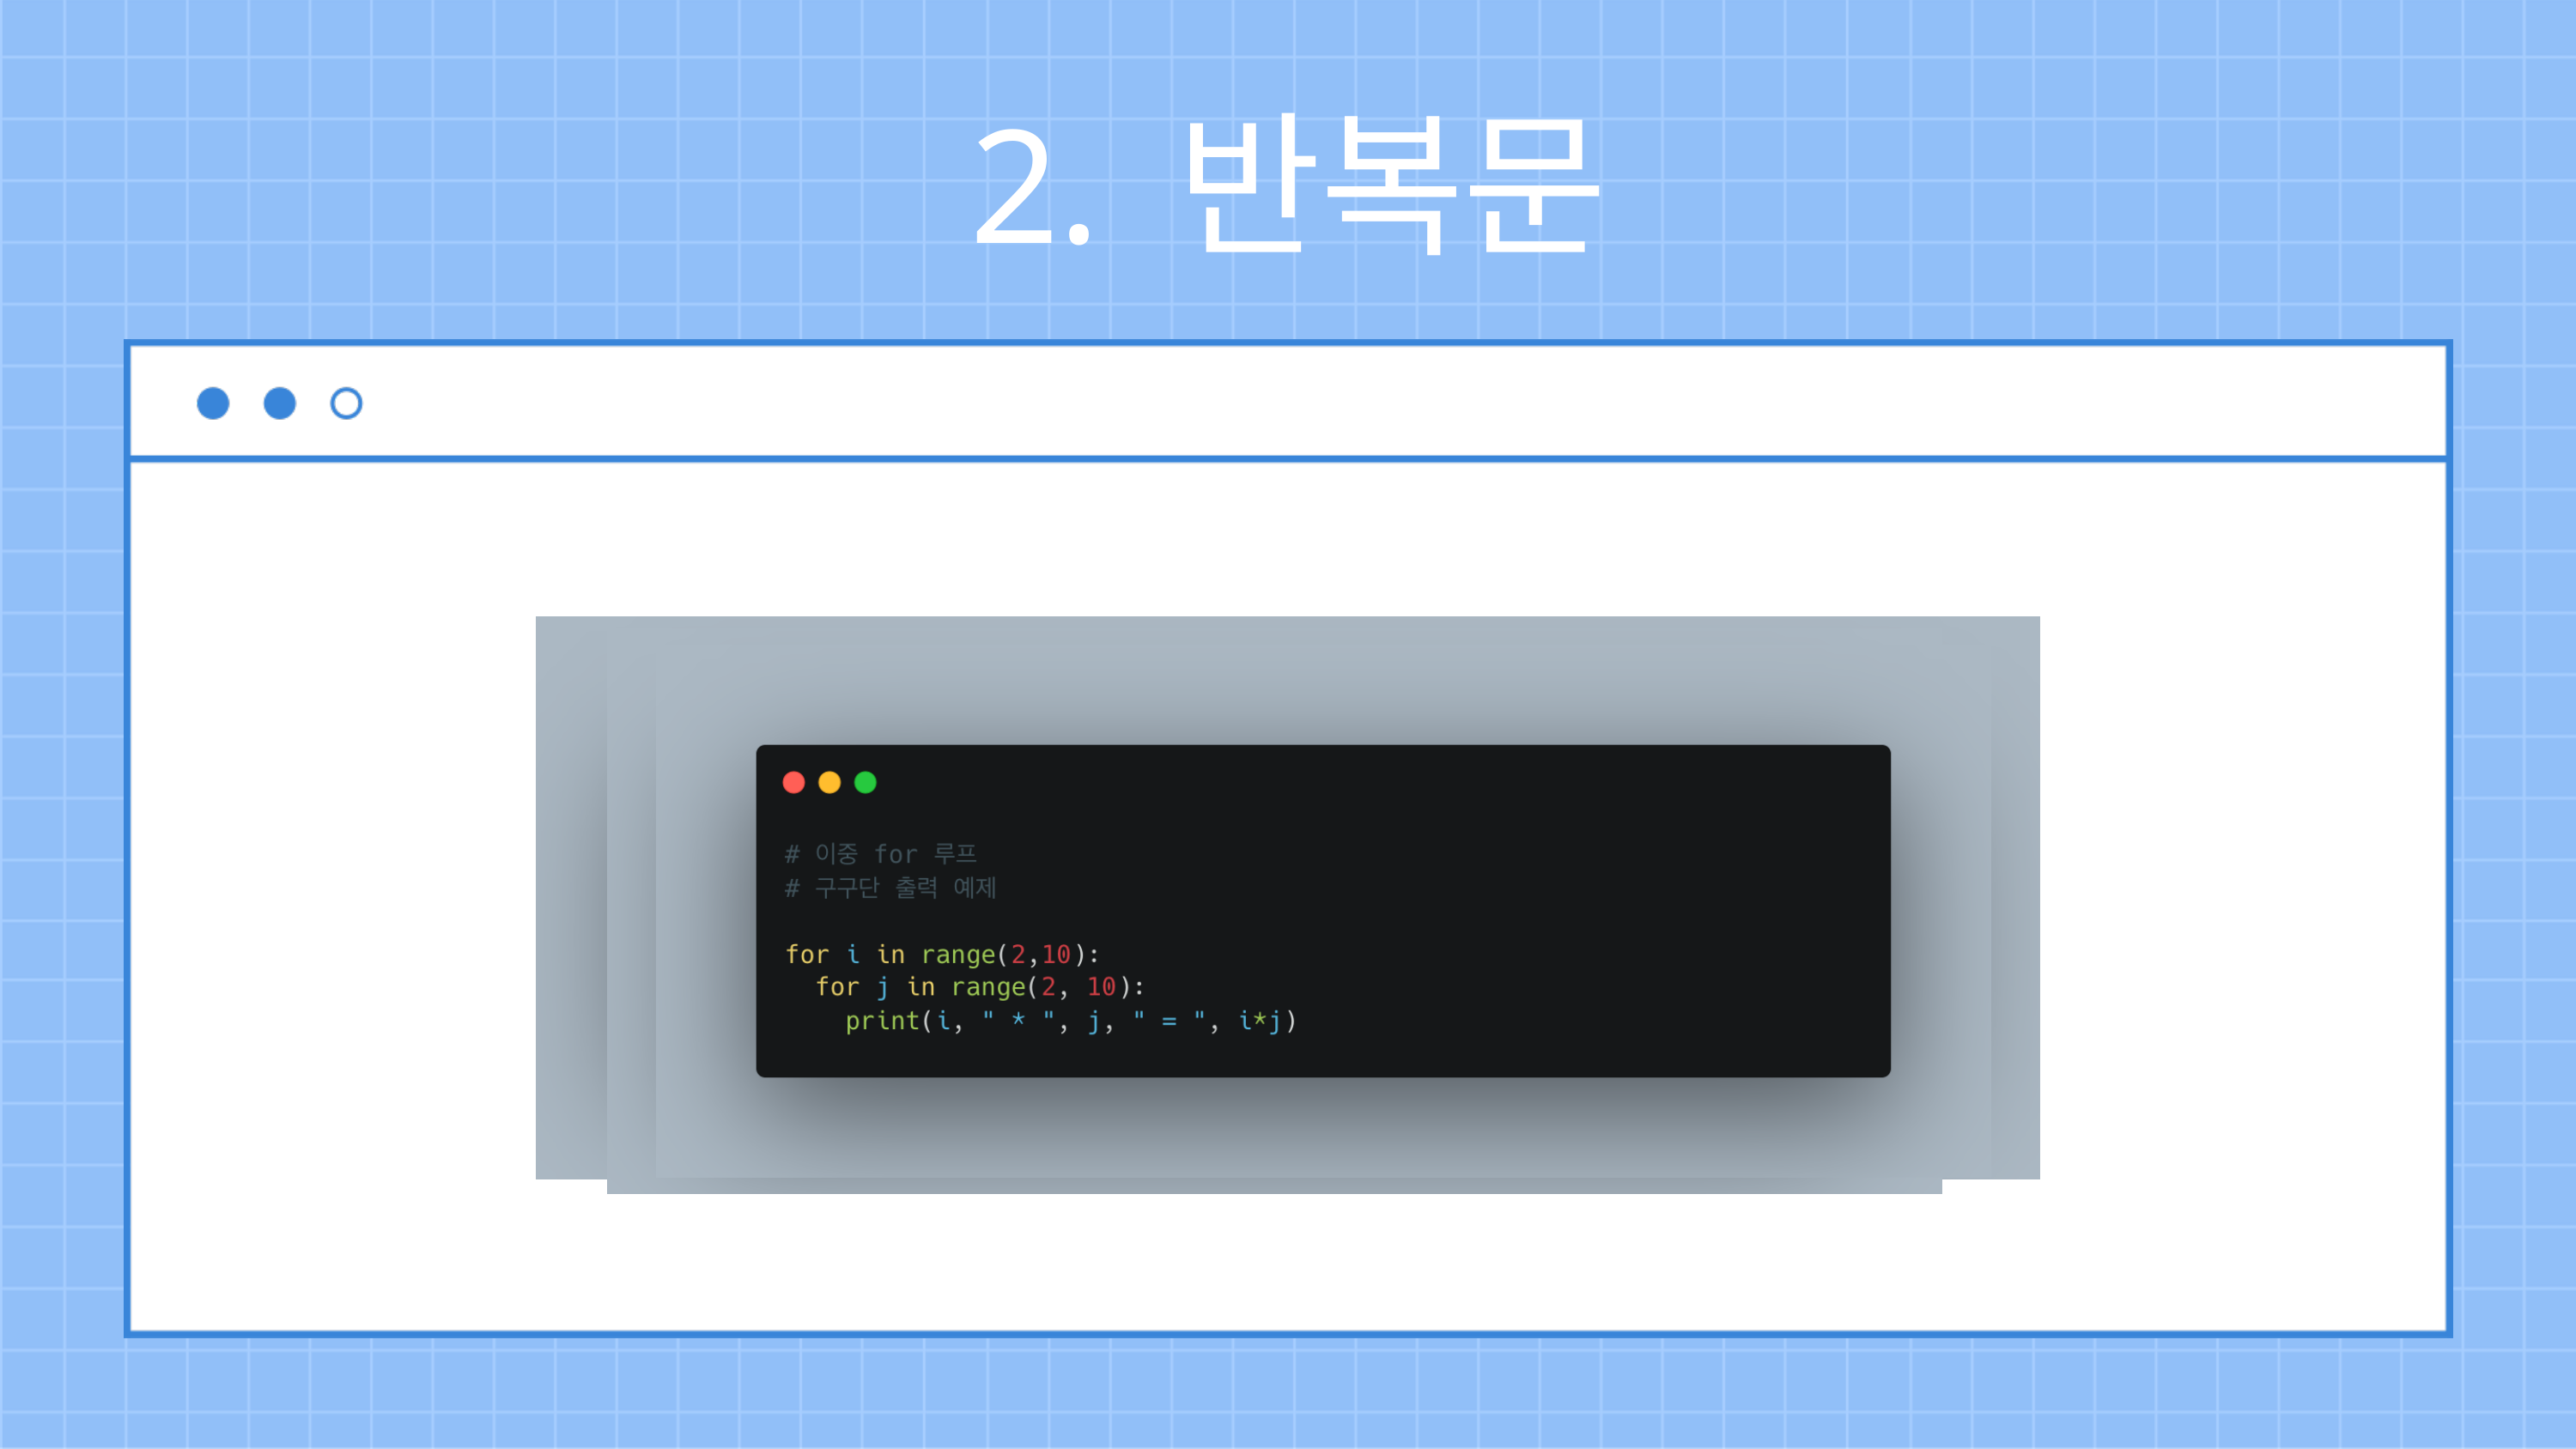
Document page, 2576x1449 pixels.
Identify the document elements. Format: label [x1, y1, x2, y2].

text_box [123, 339, 2453, 1339]
text_box [0, 0, 2576, 1449]
picture [536, 616, 2040, 1194]
